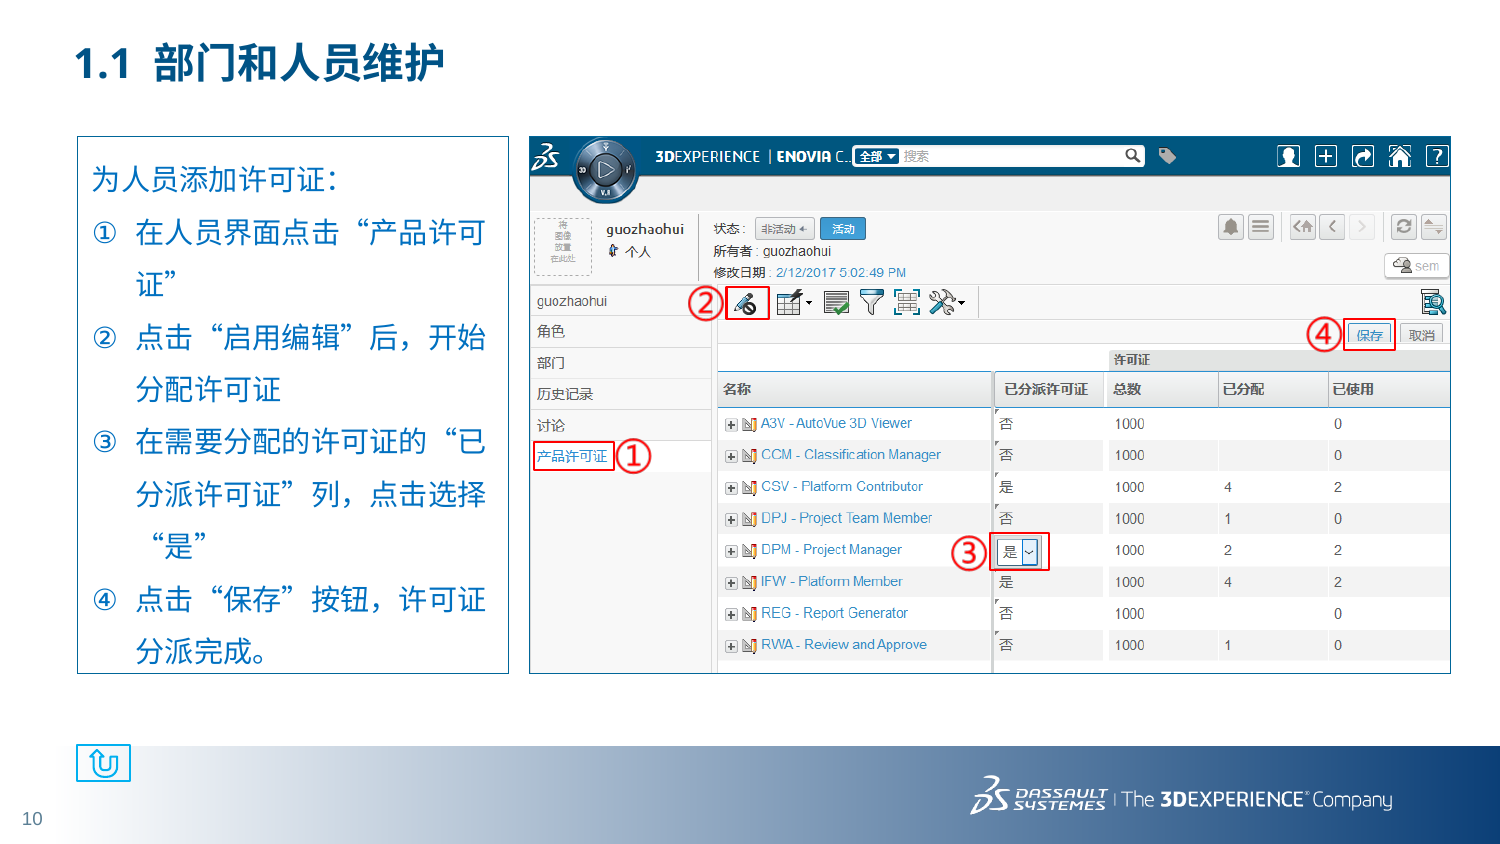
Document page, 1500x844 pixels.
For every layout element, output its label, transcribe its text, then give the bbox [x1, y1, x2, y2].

picture [786, 152, 791, 161]
picture [962, 775, 1400, 815]
picture [1279, 145, 1298, 166]
text_box 为人员添加许可证： 在人员界面点击“产品许可证” 点击“启用编辑”后，开始分配许可证 在需要分配的许可证的“已分派许可证”列，点击选择“是” 点击“保存”按钮，许可证分派完成。 [77, 136, 509, 674]
picture [539, 156, 547, 162]
picture [792, 152, 799, 161]
picture [671, 152, 677, 161]
picture [853, 146, 1144, 166]
picture [543, 144, 552, 149]
text_box [75, 743, 132, 783]
picture [1160, 148, 1175, 163]
title 1.1 部门和人员维护 [58, 23, 1072, 100]
picture [1394, 147, 1407, 166]
picture [1356, 150, 1370, 162]
picture [531, 138, 1449, 672]
picture [549, 152, 556, 162]
